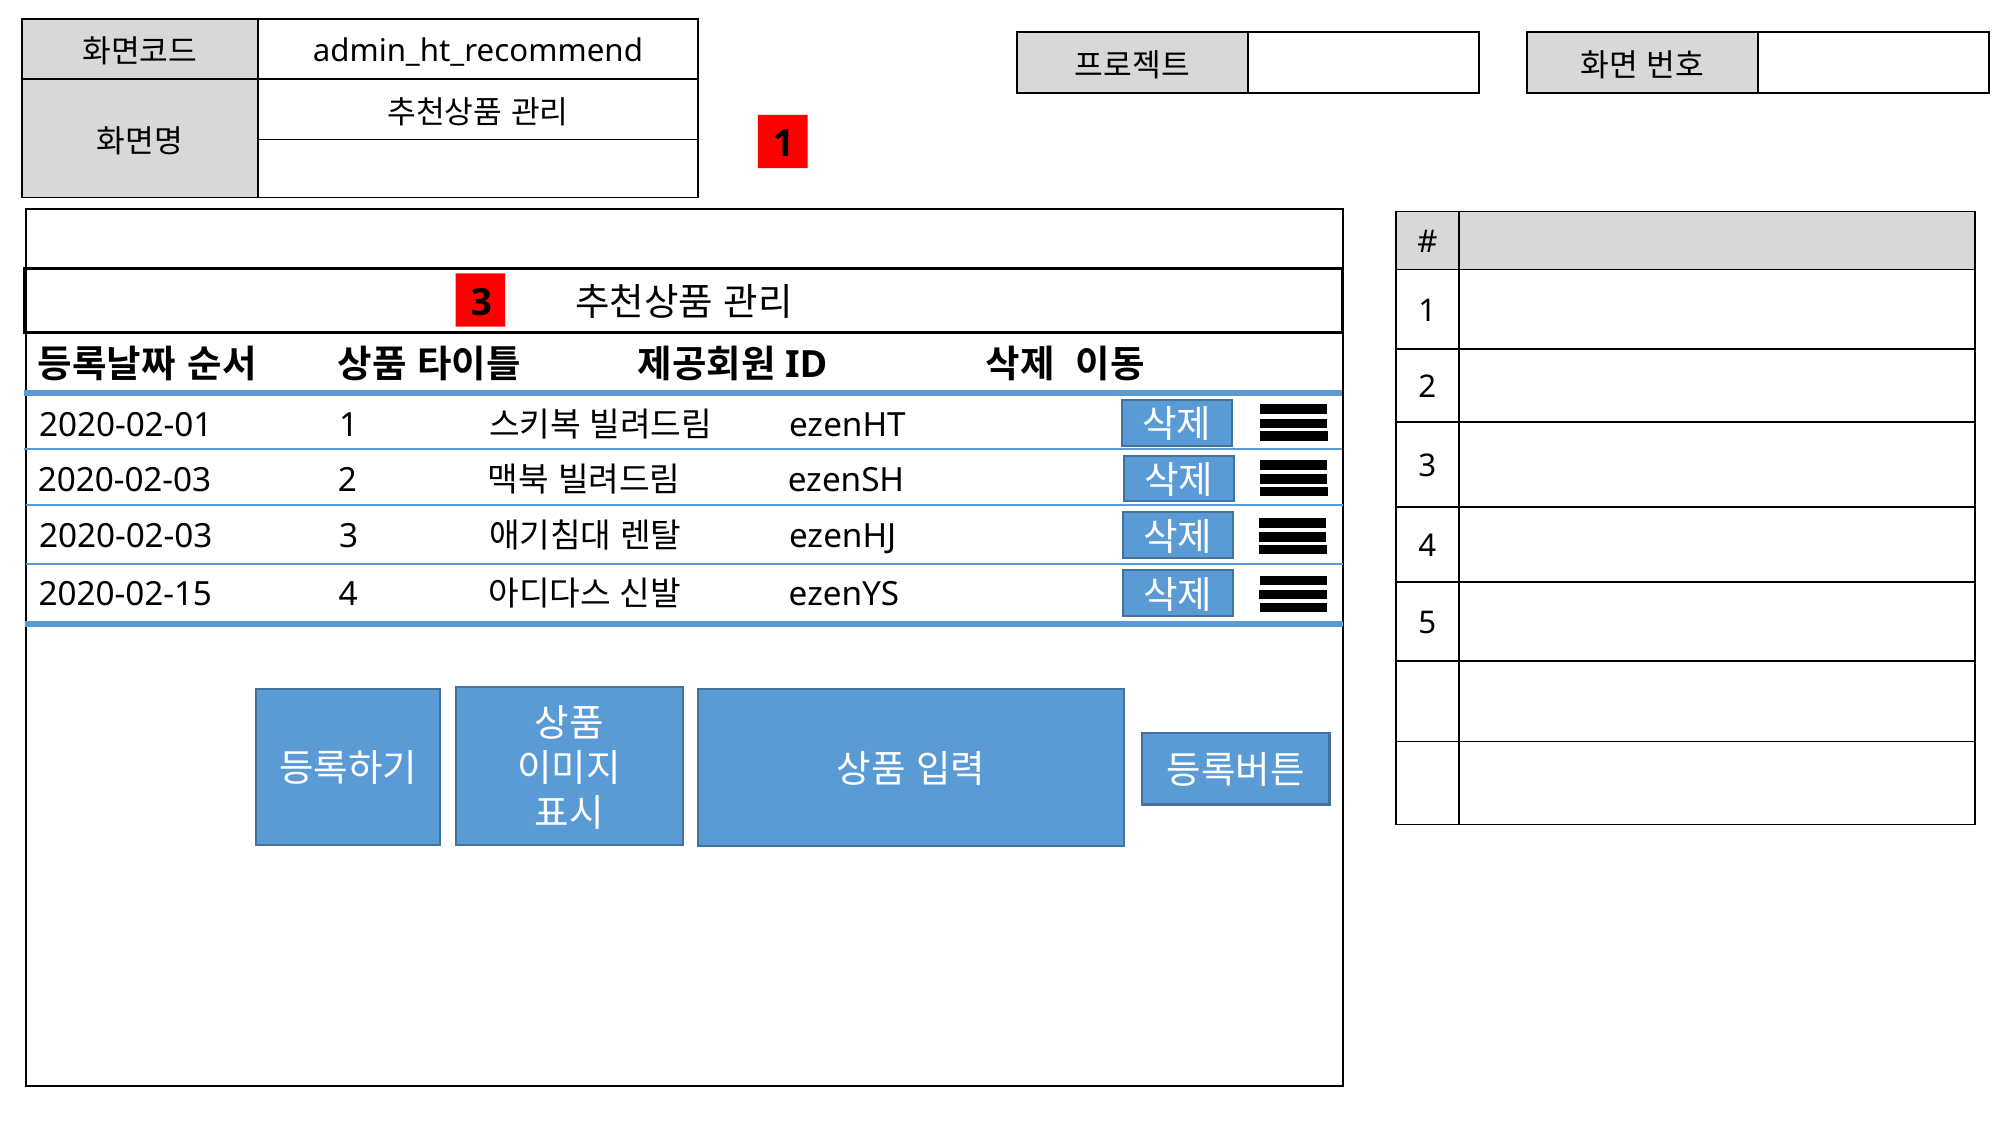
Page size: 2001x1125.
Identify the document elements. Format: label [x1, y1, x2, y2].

table_cell [1397, 508, 1458, 581]
table_cell [1397, 583, 1458, 660]
table_header [1018, 33, 1247, 92]
table_cell [1397, 270, 1458, 348]
table_cell [23, 80, 257, 197]
table_cell [1460, 662, 1974, 741]
table_cell [1460, 350, 1974, 421]
table_header [1528, 33, 1757, 92]
table_cell [259, 80, 697, 139]
table_cell [259, 140, 697, 197]
table_cell [1397, 662, 1458, 741]
table_header [1759, 33, 1988, 92]
table_header [1460, 212, 1974, 269]
table_cell [1460, 423, 1974, 506]
table_cell [1460, 583, 1974, 660]
table_cell [1397, 742, 1458, 824]
table_cell [1460, 270, 1974, 348]
table_header [1249, 33, 1478, 92]
table_cell [1397, 423, 1458, 506]
table_header [259, 20, 697, 78]
table_header [1397, 212, 1458, 269]
text_box [22, 208, 1344, 1087]
table_cell [1460, 742, 1974, 824]
table_cell [1397, 350, 1458, 421]
table_cell [1460, 508, 1974, 581]
table_header [23, 20, 257, 78]
text_box [757, 114, 808, 169]
